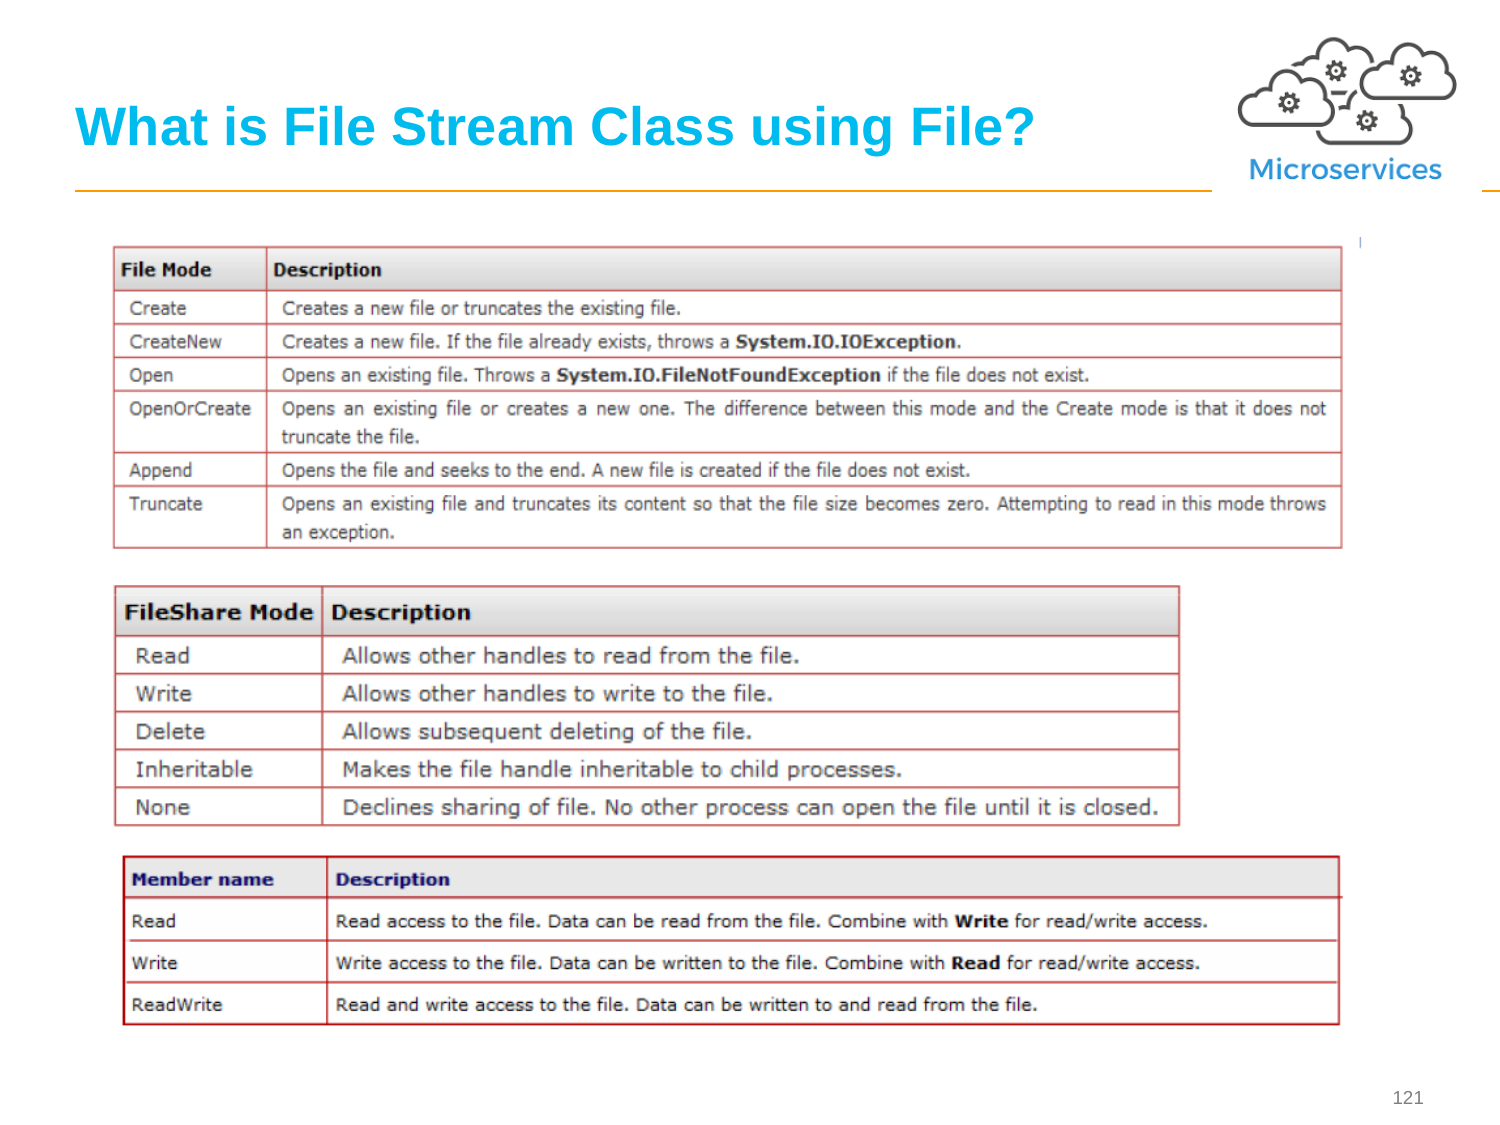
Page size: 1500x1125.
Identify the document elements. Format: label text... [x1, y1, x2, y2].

picture [80, 237, 1369, 1033]
title What is File Stream Class using File? [75, 27, 1422, 157]
picture [1212, 1, 1482, 203]
